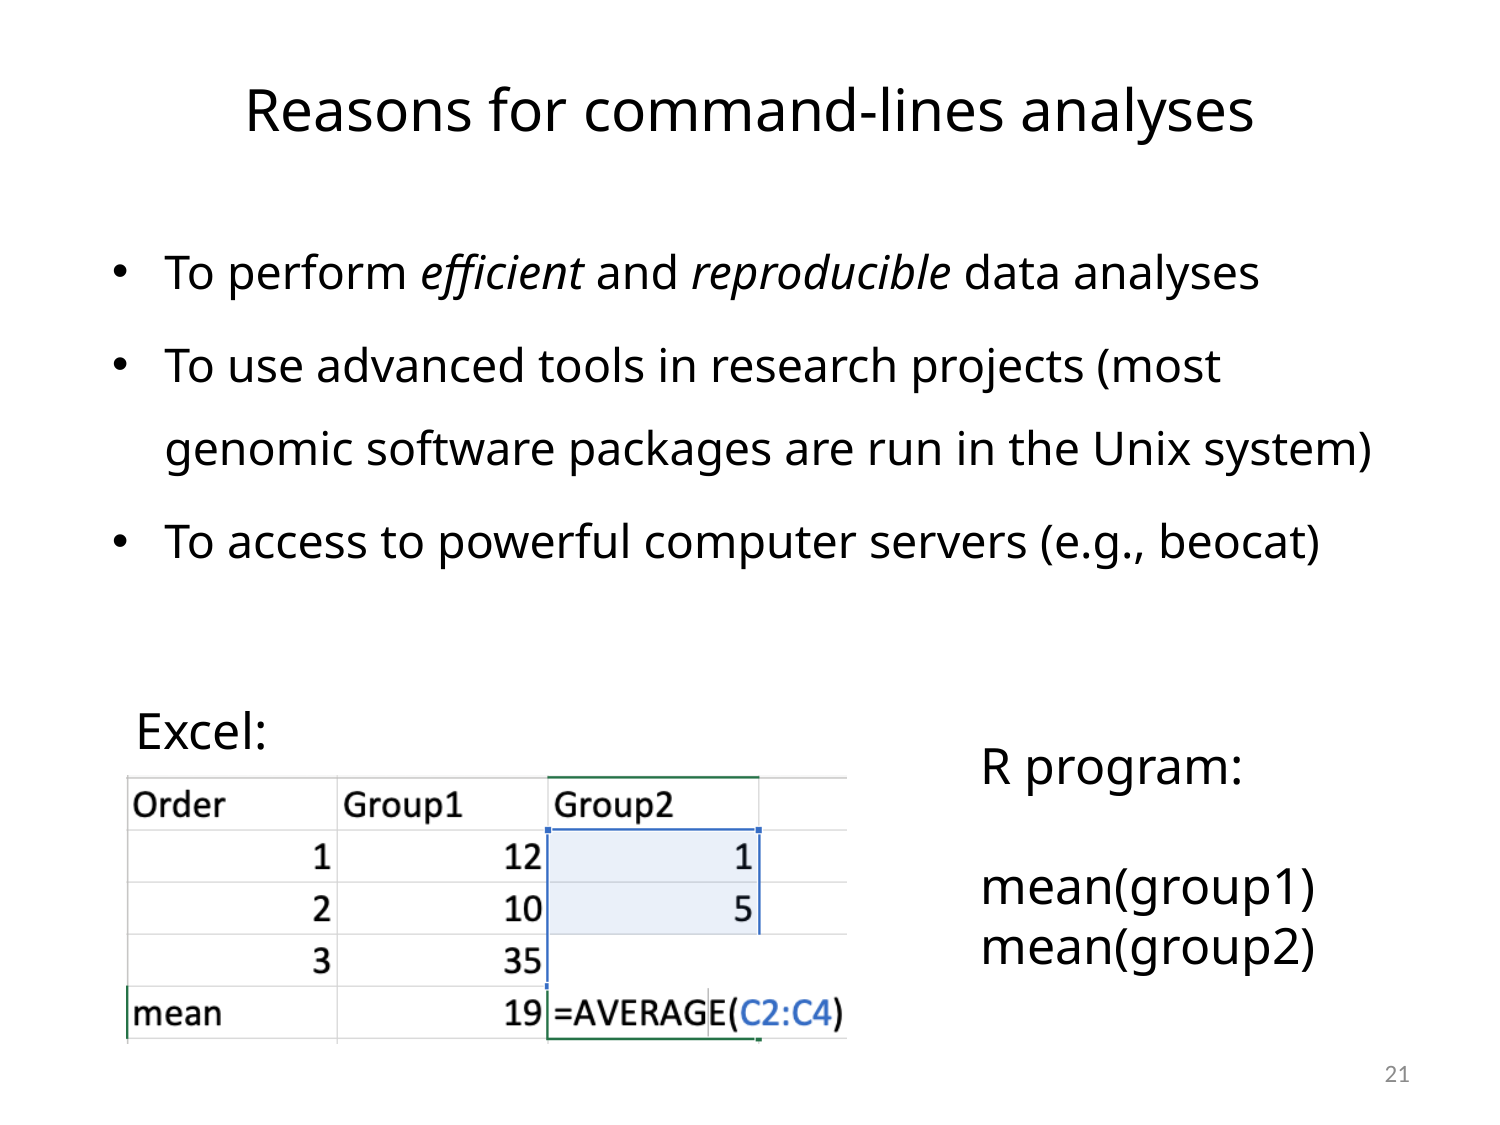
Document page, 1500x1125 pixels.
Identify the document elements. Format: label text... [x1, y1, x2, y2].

text_box R program: mean(group1) mean(group2) [965, 726, 1331, 1042]
slide_number 21 [1074, 1042, 1425, 1103]
title Reasons for command-lines analyses [75, 45, 1425, 172]
picture [125, 775, 848, 1044]
text_box To perform efficient and reproducible data analyses To use advanced tools in research projects (most genomic software packages are run in the Unix system) To access to powerful computer servers (e.g., beocat) [97, 207, 1403, 642]
text_box Excel: [121, 691, 283, 767]
